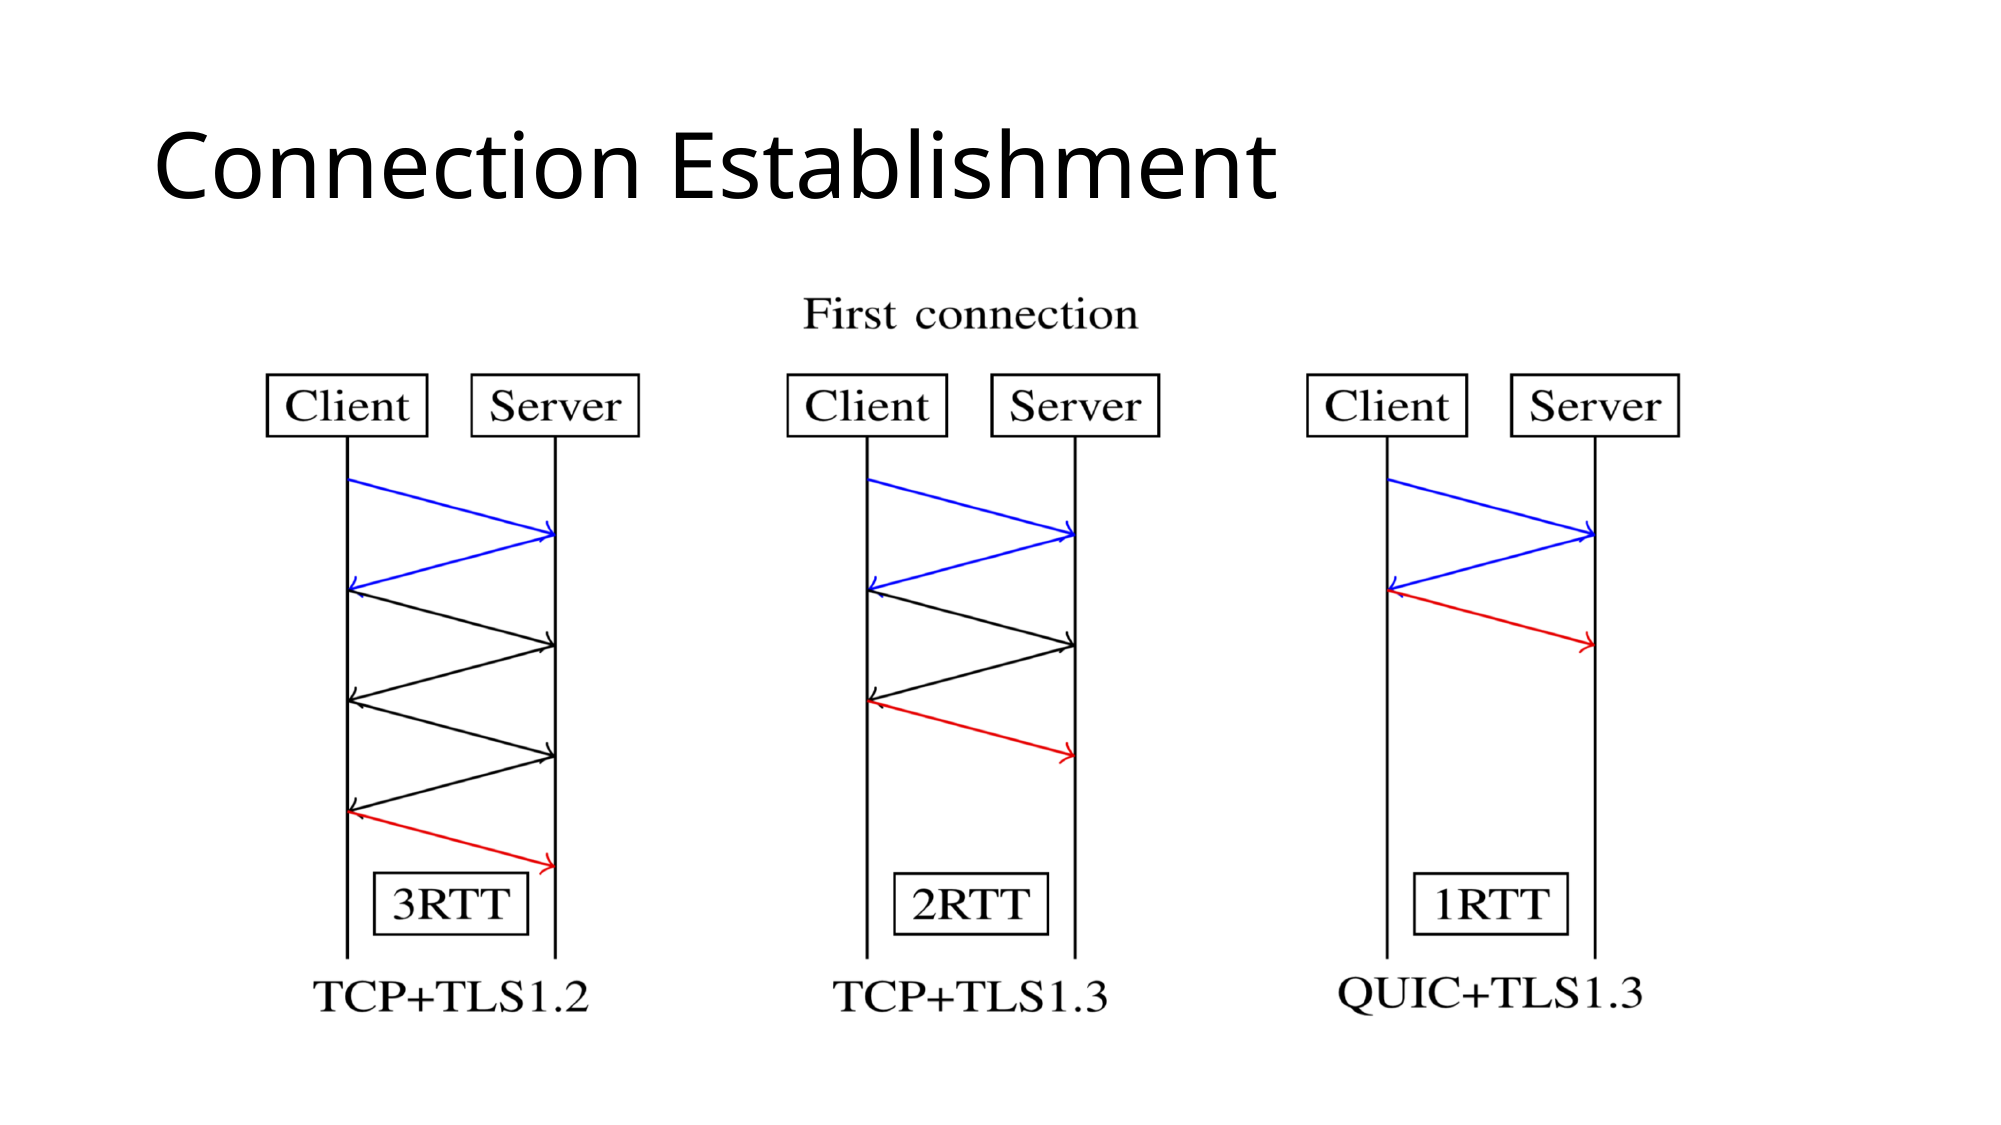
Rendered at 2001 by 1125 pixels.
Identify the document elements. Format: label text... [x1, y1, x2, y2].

title Connection Establishment [137, 59, 1863, 278]
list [227, 277, 1694, 1040]
